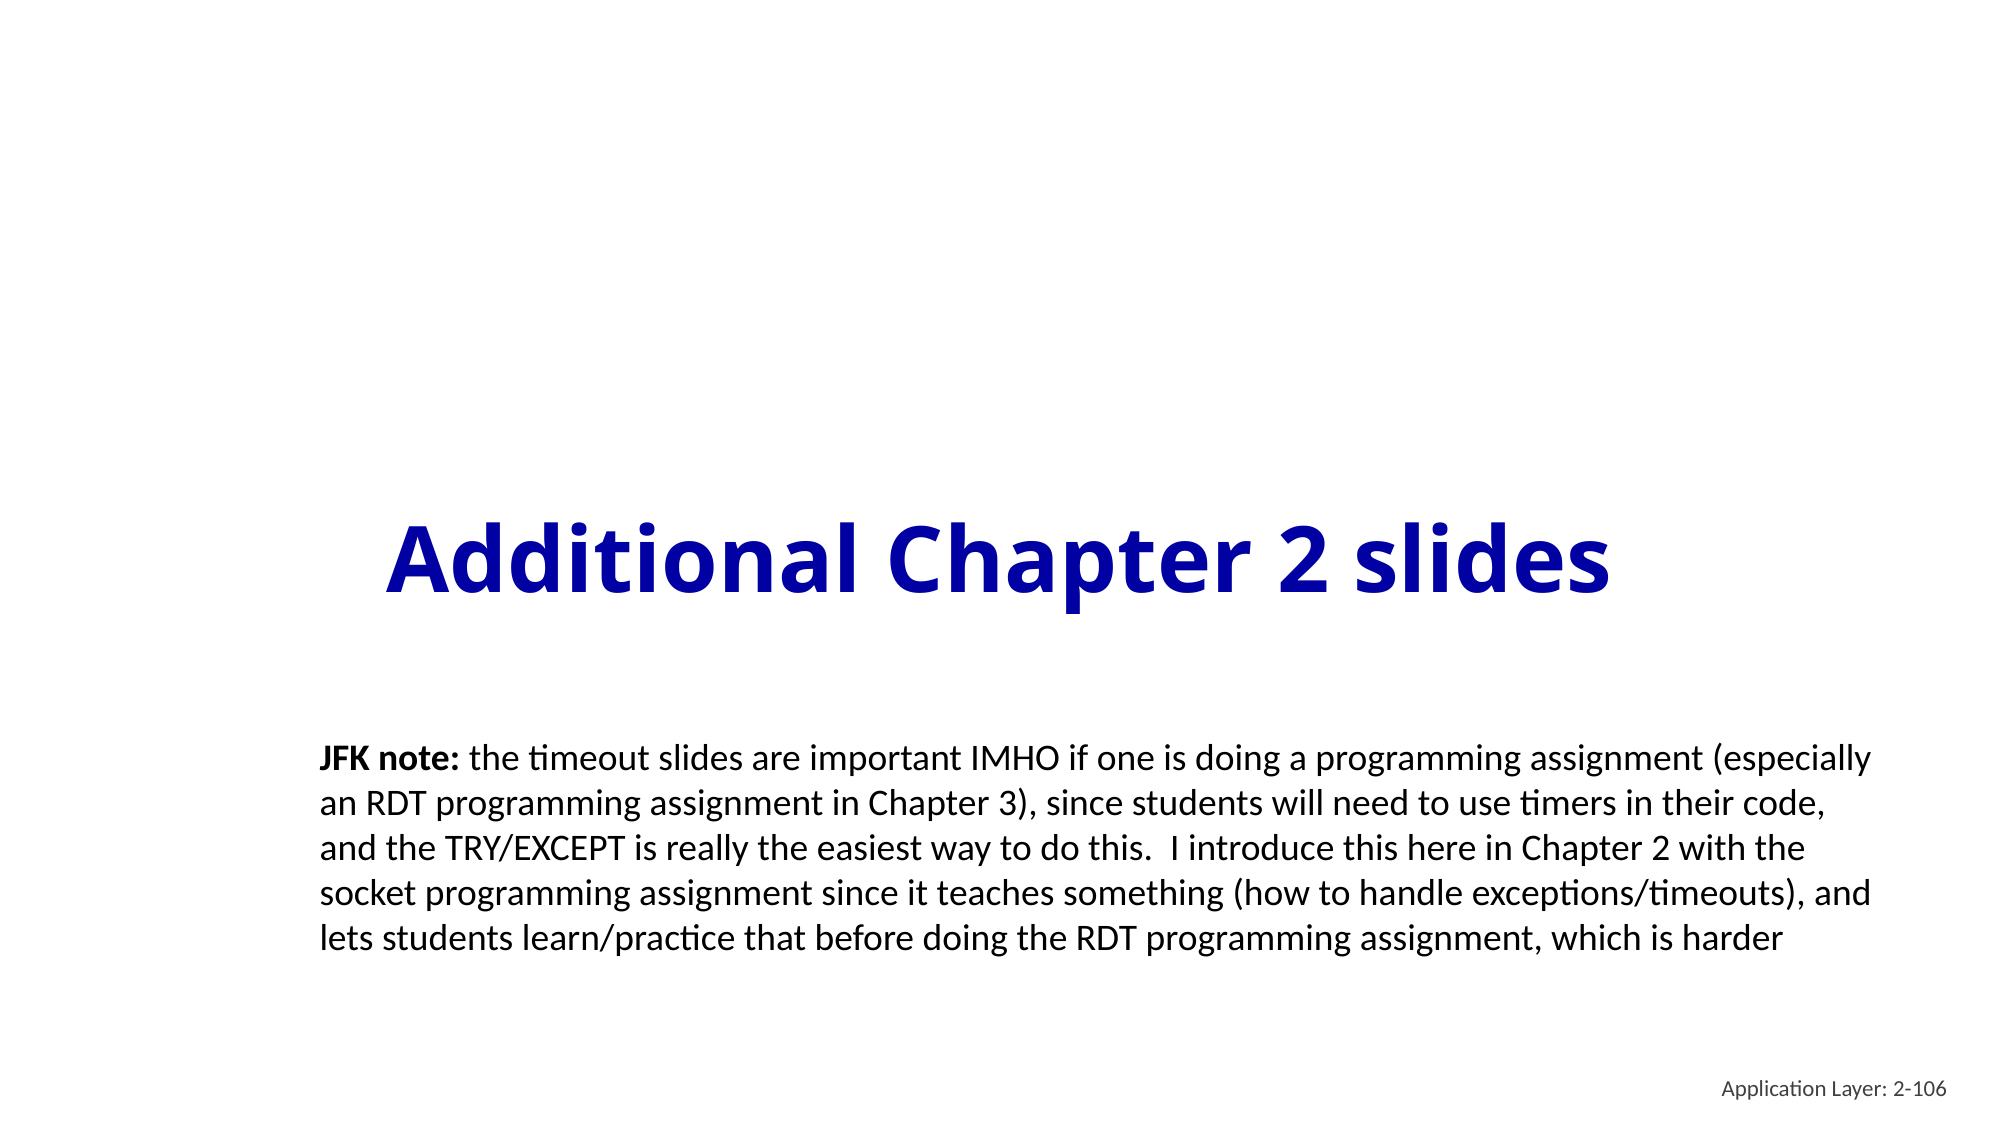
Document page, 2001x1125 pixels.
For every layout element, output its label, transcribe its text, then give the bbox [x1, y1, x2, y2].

text_box JFK note: the timeout slides are important IMHO if one is doing a programming assignment (especially an RDT programming assignment in Chapter 3), since students will need to use timers in their code, and the TRY/EXCEPT is really the easiest way to do this. I introduce this here in Chapter 2 with the socket programming assignment since it teaches something (how to handle exceptions/timeouts), and lets students learn/practice that before doing the RDT programming assignment, which is harder [304, 725, 1909, 965]
title Additional Chapter 2 slides [137, 489, 1863, 636]
slide_number Application Layer: 2-106 [1512, 1056, 1963, 1117]
